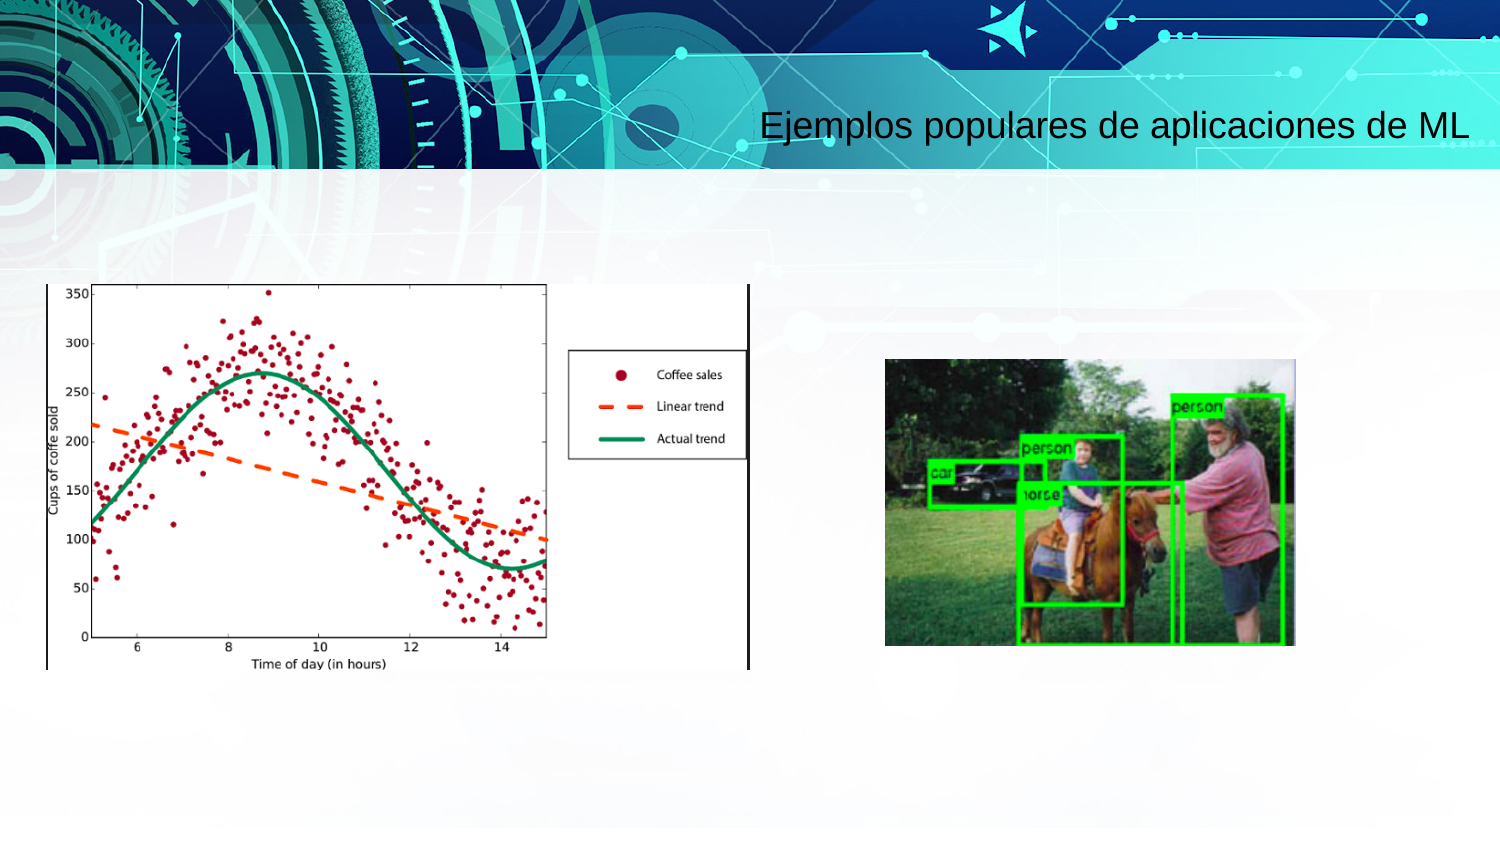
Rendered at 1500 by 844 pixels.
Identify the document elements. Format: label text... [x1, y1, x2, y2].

text_box Ejemplos populares de aplicaciones de ML [744, 93, 1485, 150]
picture [0, 0, 1500, 844]
